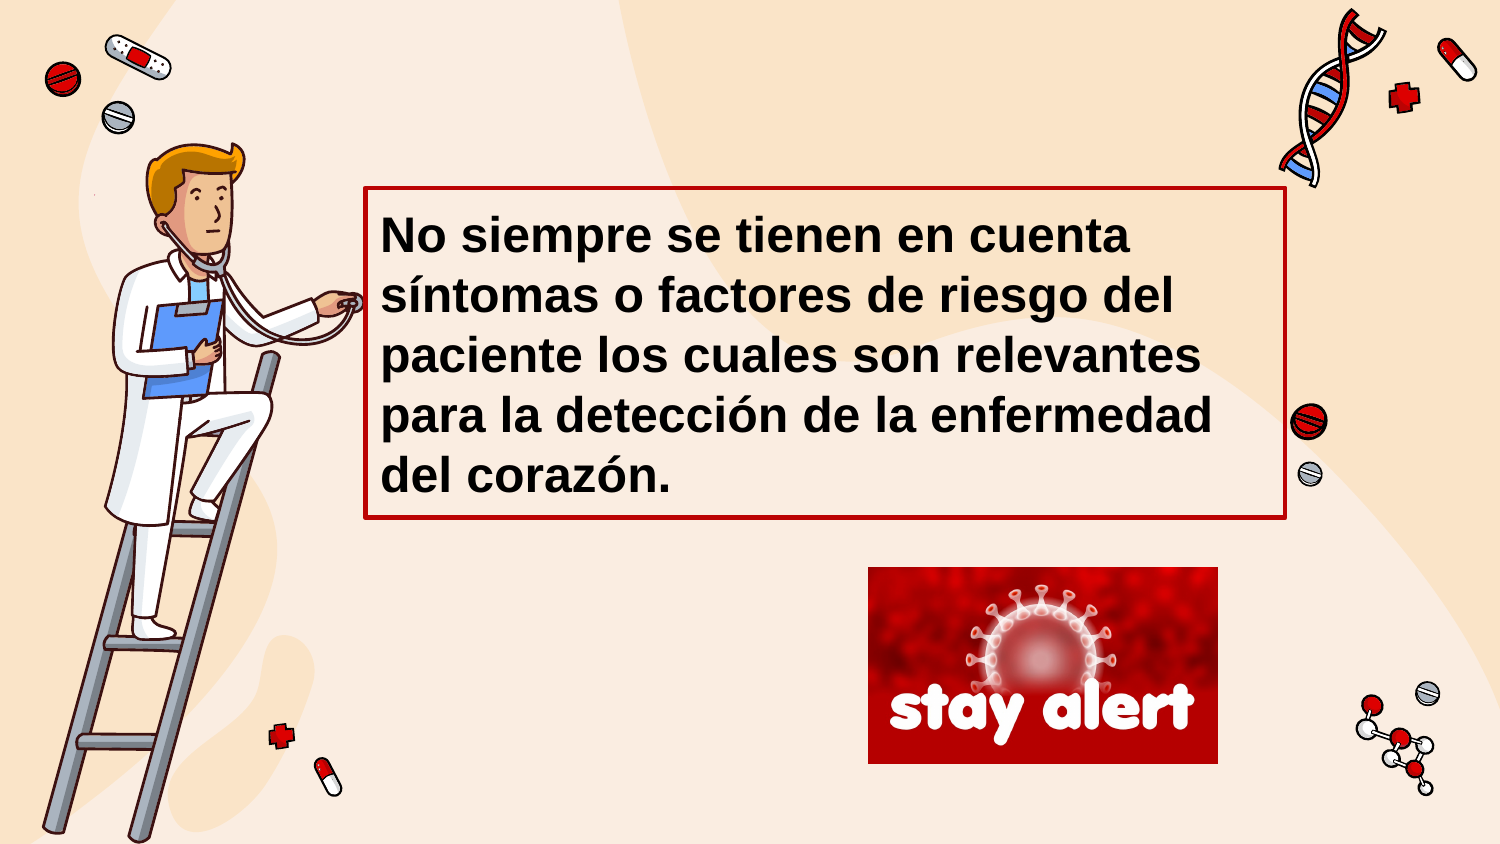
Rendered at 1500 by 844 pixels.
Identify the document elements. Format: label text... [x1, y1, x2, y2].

text_box No siempre se tienen en cuenta síntomas o factores de riesgo del paciente los cuales son relevantes para la detección de la enfermedad del corazón. [371, 187, 1286, 518]
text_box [1386, 80, 1422, 116]
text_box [316, 755, 341, 799]
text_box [266, 722, 297, 752]
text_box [1289, 403, 1331, 441]
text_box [44, 61, 82, 98]
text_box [1341, 719, 1457, 770]
picture [868, 567, 1218, 764]
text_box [1443, 33, 1472, 86]
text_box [1295, 461, 1325, 487]
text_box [1295, 5, 1371, 191]
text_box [25, 142, 366, 844]
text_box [1413, 680, 1443, 707]
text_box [101, 43, 175, 72]
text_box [99, 100, 138, 135]
